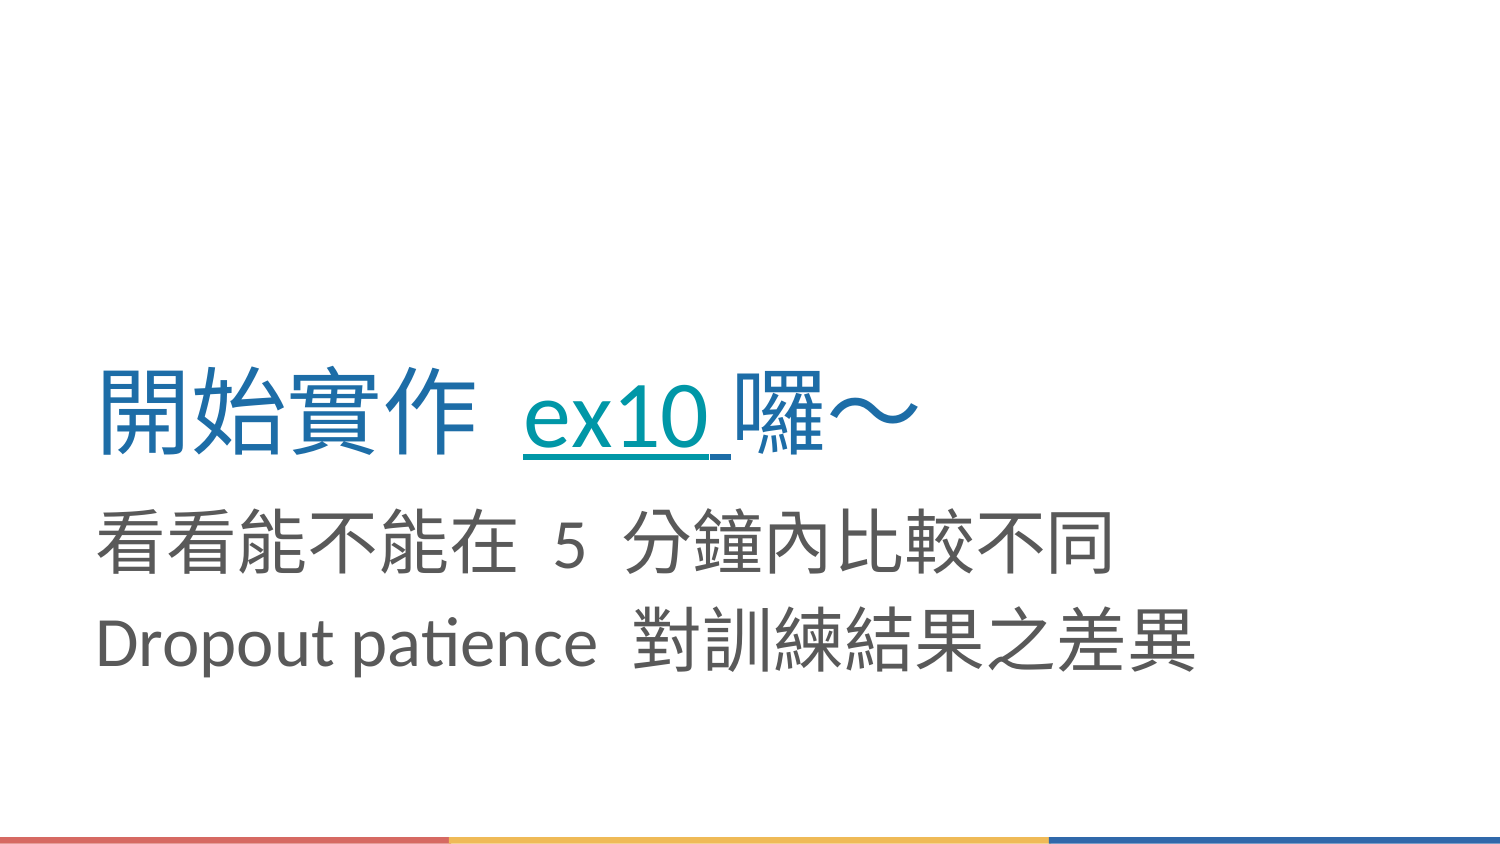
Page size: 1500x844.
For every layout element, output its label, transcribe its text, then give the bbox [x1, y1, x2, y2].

title 開始實作 ex10 囉～ [80, 73, 1390, 745]
text_box 看看能不能在 5 分鐘內比較不同 Dropout patience 對訓練結果之差異 [80, 470, 1383, 777]
